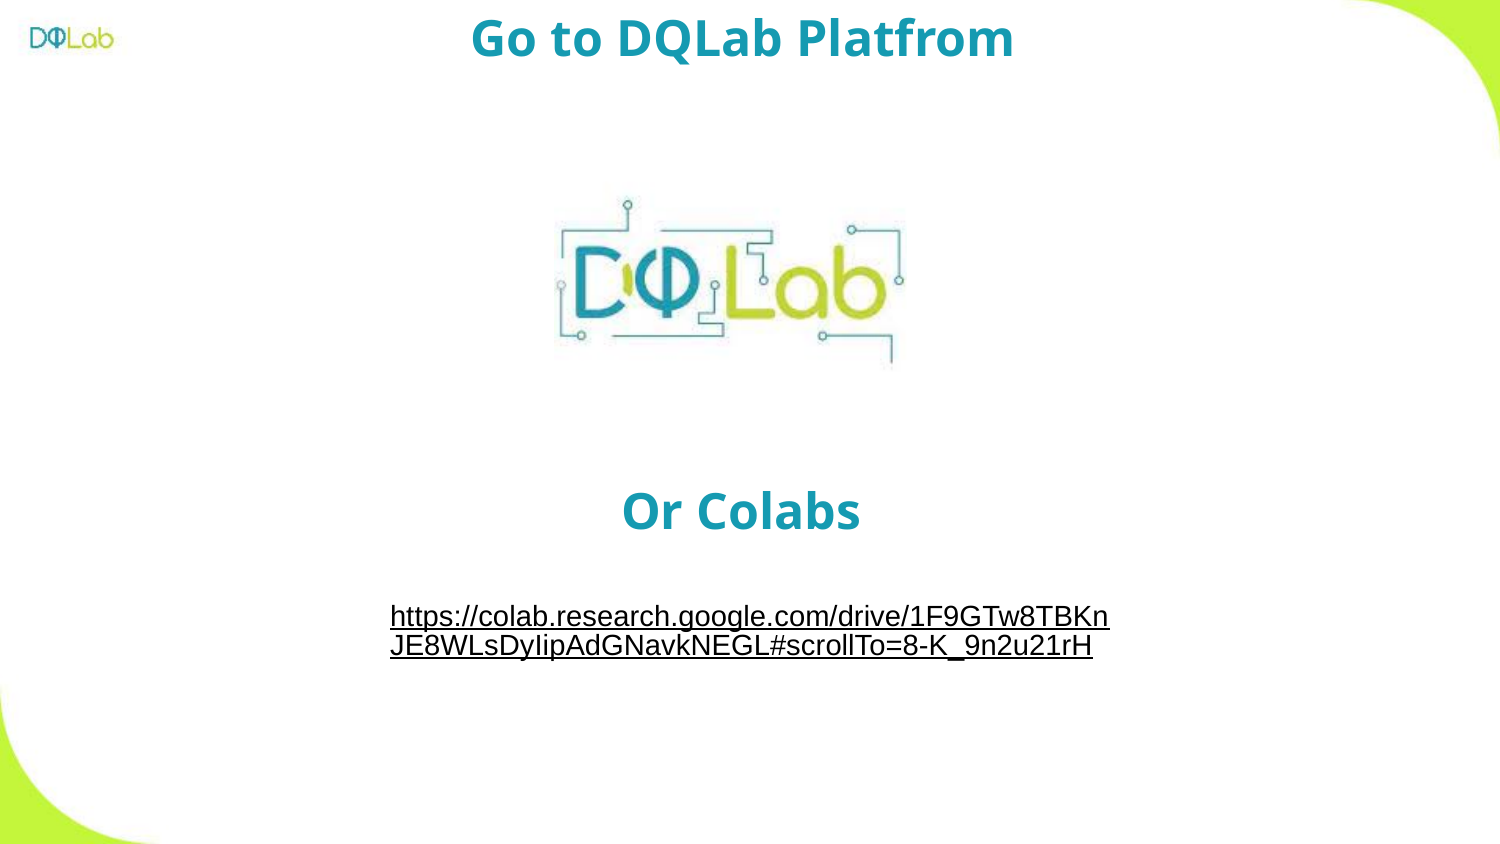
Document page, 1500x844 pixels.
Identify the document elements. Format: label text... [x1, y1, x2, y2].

list Go to DQLab Platfrom [338, 0, 1162, 129]
text_box Or Colabs [330, 473, 1153, 603]
text_box https://colab.research.google.com/drive/1F9GTw8TBKnJE8WLsDyIipAdGNavkNEGL#scrollTo=8-K_9n2u21rH [374, 603, 1125, 675]
picture [0, 0, 1500, 844]
